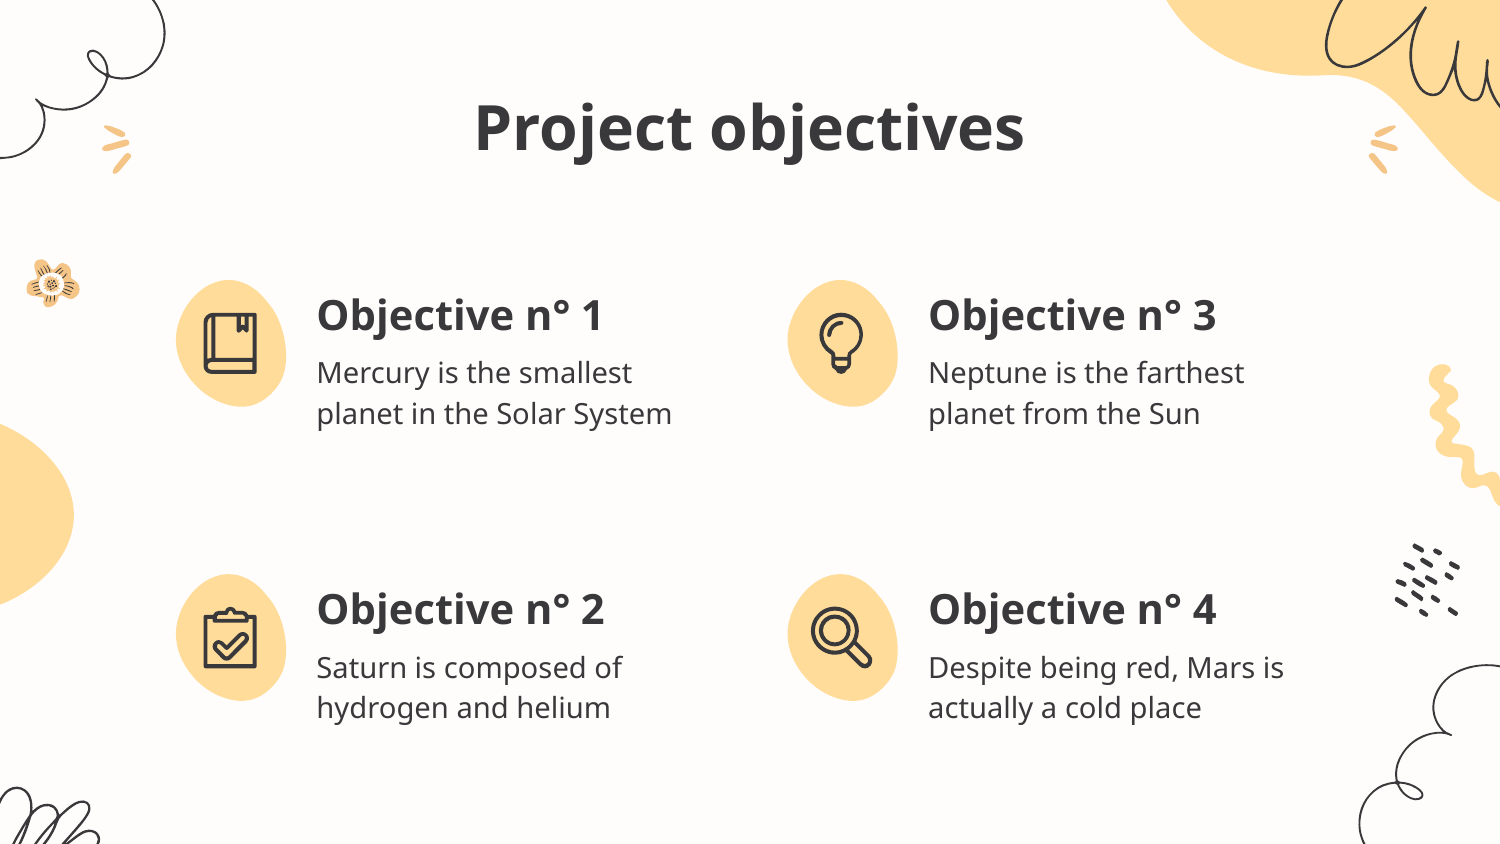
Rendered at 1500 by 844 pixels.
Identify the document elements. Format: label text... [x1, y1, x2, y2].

subtitle Despite being red, Mars is actually a cold place [913, 648, 1329, 731]
text_box [203, 312, 257, 374]
subtitle Objective n° 3 [913, 280, 1329, 354]
text_box [175, 574, 287, 701]
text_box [203, 606, 257, 669]
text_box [819, 312, 865, 375]
subtitle Neptune is the farthest planet from the Sun [913, 354, 1329, 437]
subtitle Mercury is the smallest planet in the Solar System [301, 354, 717, 437]
text_box [787, 279, 898, 407]
text_box [175, 279, 287, 407]
subtitle Objective n° 1 [301, 280, 717, 354]
text_box [787, 574, 898, 701]
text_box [809, 606, 875, 669]
subtitle Saturn is composed of hydrogen and helium [301, 628, 717, 731]
title Project objectives [118, 72, 1382, 167]
subtitle Objective n° 4 [913, 574, 1329, 648]
subtitle Objective n° 2 [301, 574, 717, 628]
